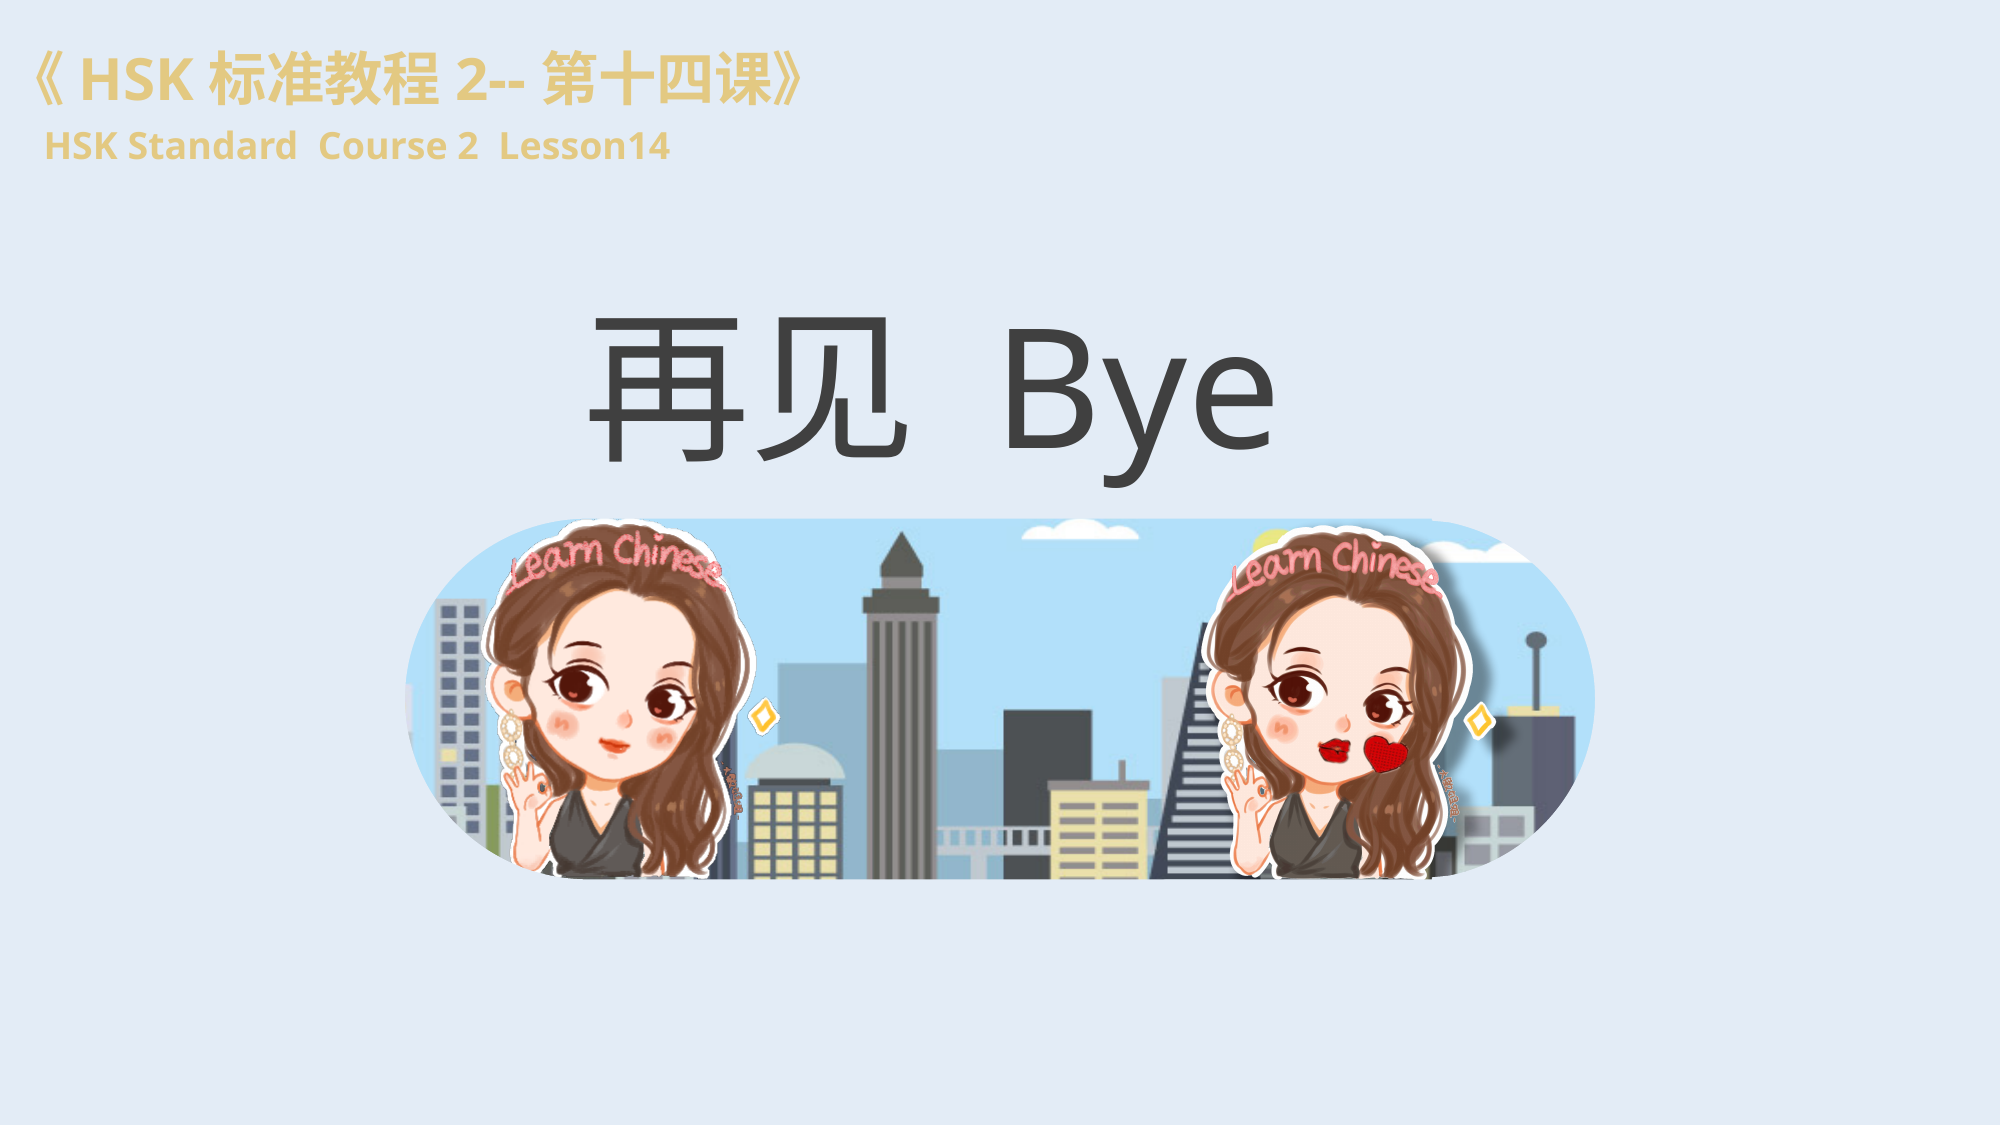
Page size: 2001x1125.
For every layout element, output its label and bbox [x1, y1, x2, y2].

text_box [0, 0, 2000, 1125]
